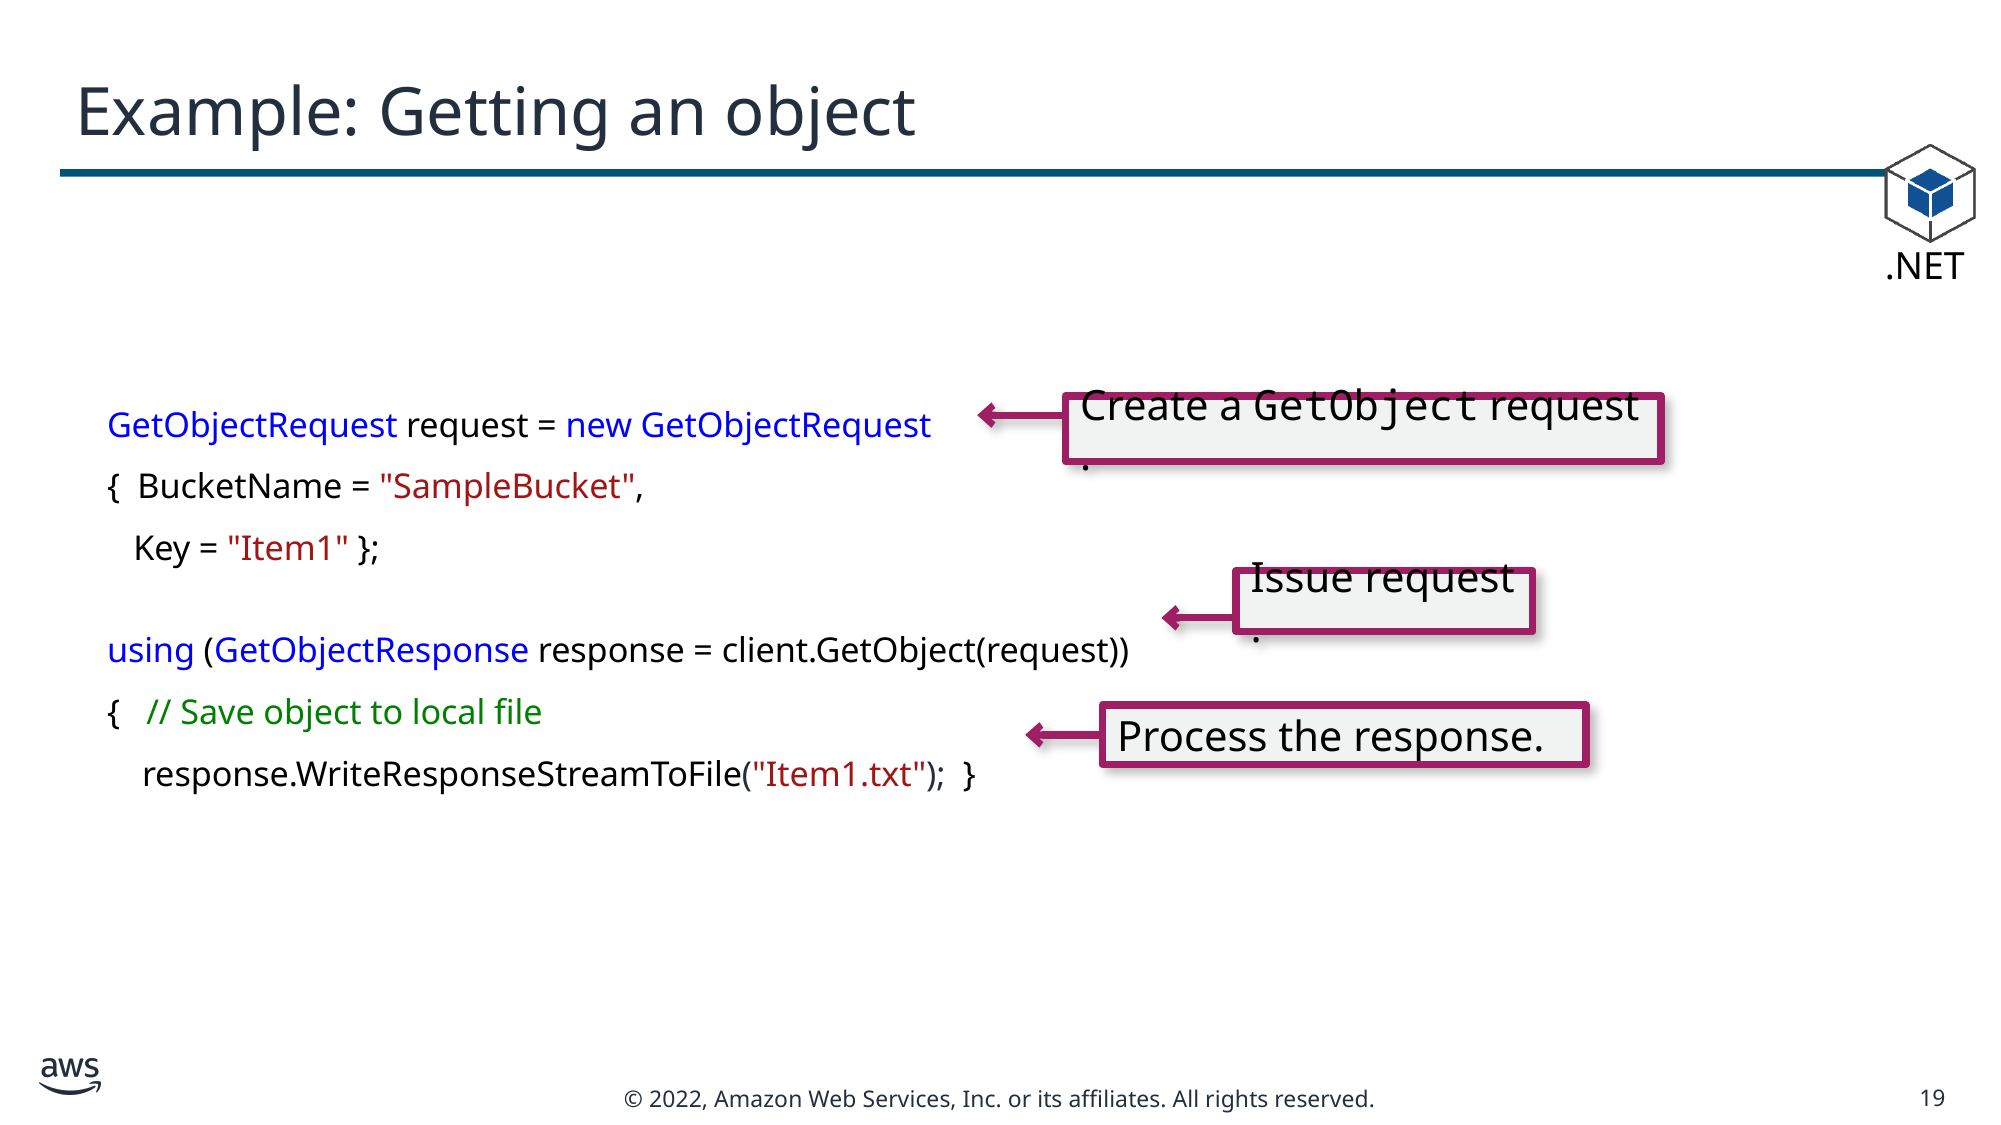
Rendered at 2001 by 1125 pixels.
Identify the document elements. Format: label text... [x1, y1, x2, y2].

picture [39, 1058, 101, 1095]
text_box .NET [1850, 242, 1990, 322]
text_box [976, 395, 1662, 765]
title Example: Getting an object [60, 49, 1958, 170]
picture [1884, 142, 1976, 244]
slide_number 19 [1881, 1077, 1961, 1121]
list GetObjectRequest request = new GetObjectRequest { BucketName = "SampleBucket", Key = "Item1" }; using (GetObjectResponse response = client.GetObject(request)) { // Save object to local file response.WriteResponseStreamToFile("Item1.txt"); } [92, 333, 1870, 804]
